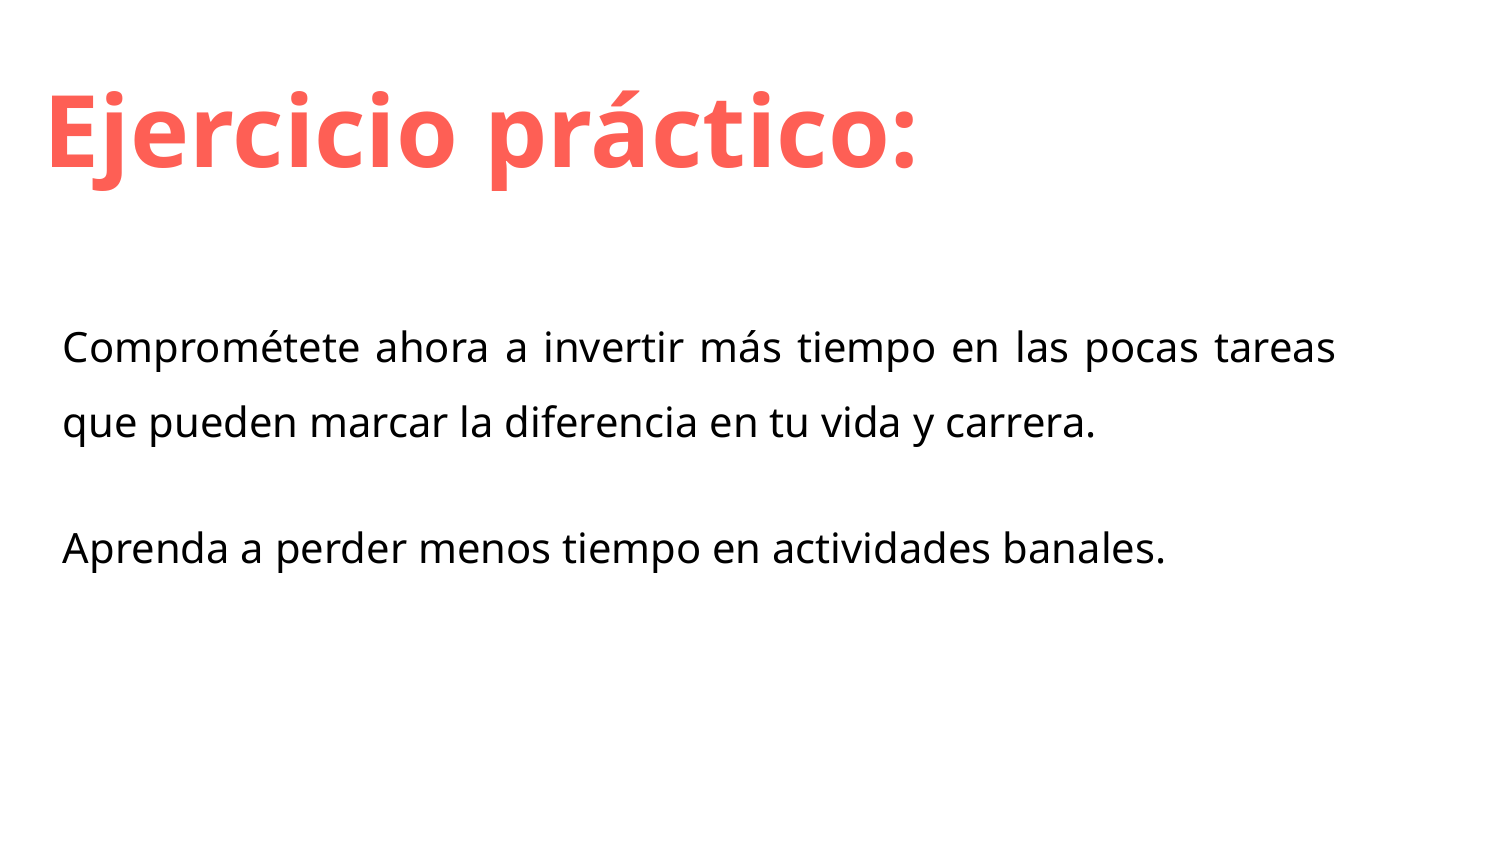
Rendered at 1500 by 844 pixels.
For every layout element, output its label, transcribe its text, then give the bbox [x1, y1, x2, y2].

text_box Comprométete ahora a invertir más tiempo en las pocas tareas que pueden marcar la diferencia en tu vida y carrera. [47, 280, 1352, 458]
text_box Ejercicio práctico: [28, 52, 1065, 171]
text_box Aprenda a perder menos tiempo en actividades banales. [47, 482, 1379, 672]
